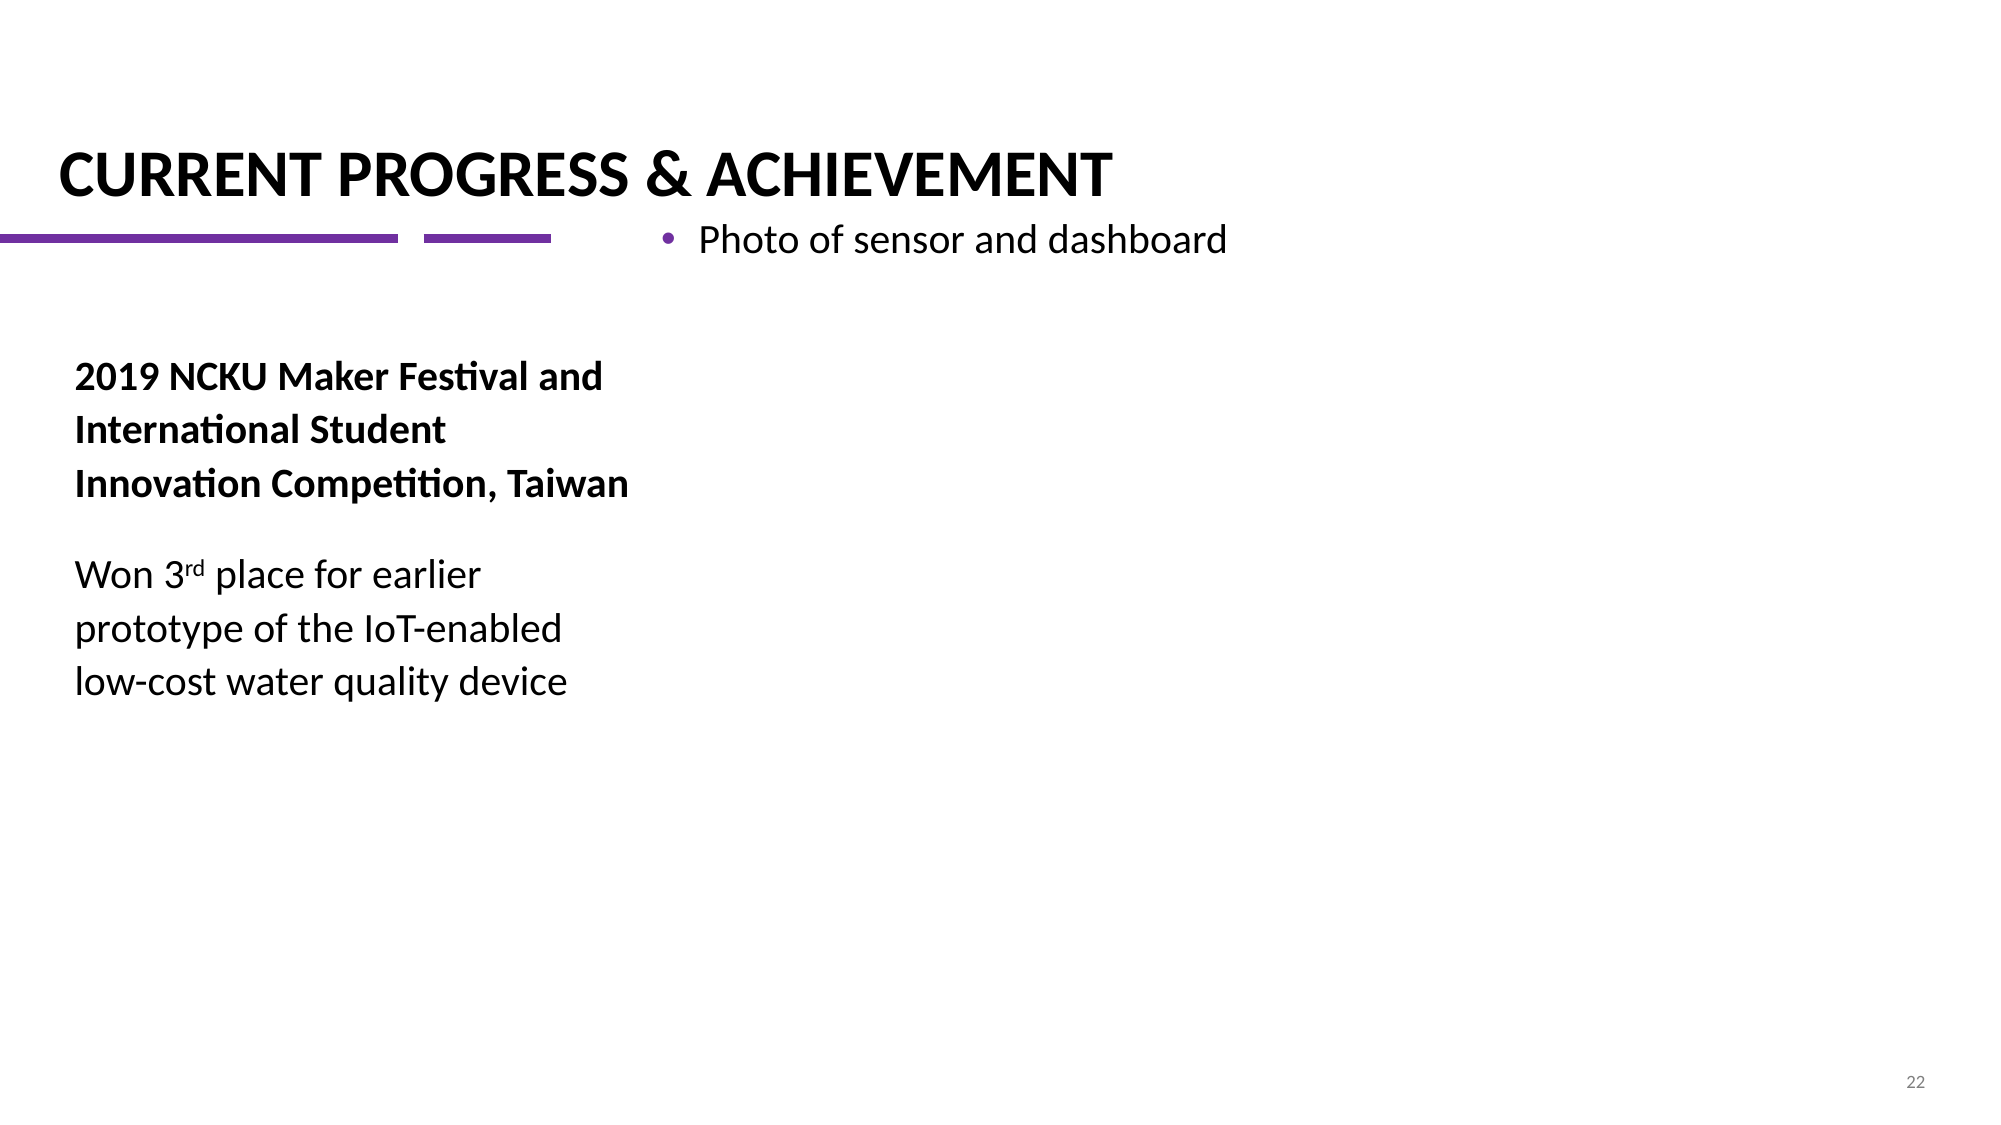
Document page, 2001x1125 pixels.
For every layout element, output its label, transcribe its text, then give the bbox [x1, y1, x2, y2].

list Photo of sensor and dashboard [646, 210, 1871, 963]
title CURRENT PROGRESS & ACHIEVEMENT [59, 40, 1252, 211]
list 2019 NCKU Maker Festival and International Student Innovation Competition, Taiwan Won 3rd place for earlier prototype of the IoT-enabled low-cost water quality device [59, 337, 646, 963]
slide_number 22 [1490, 1060, 1941, 1102]
